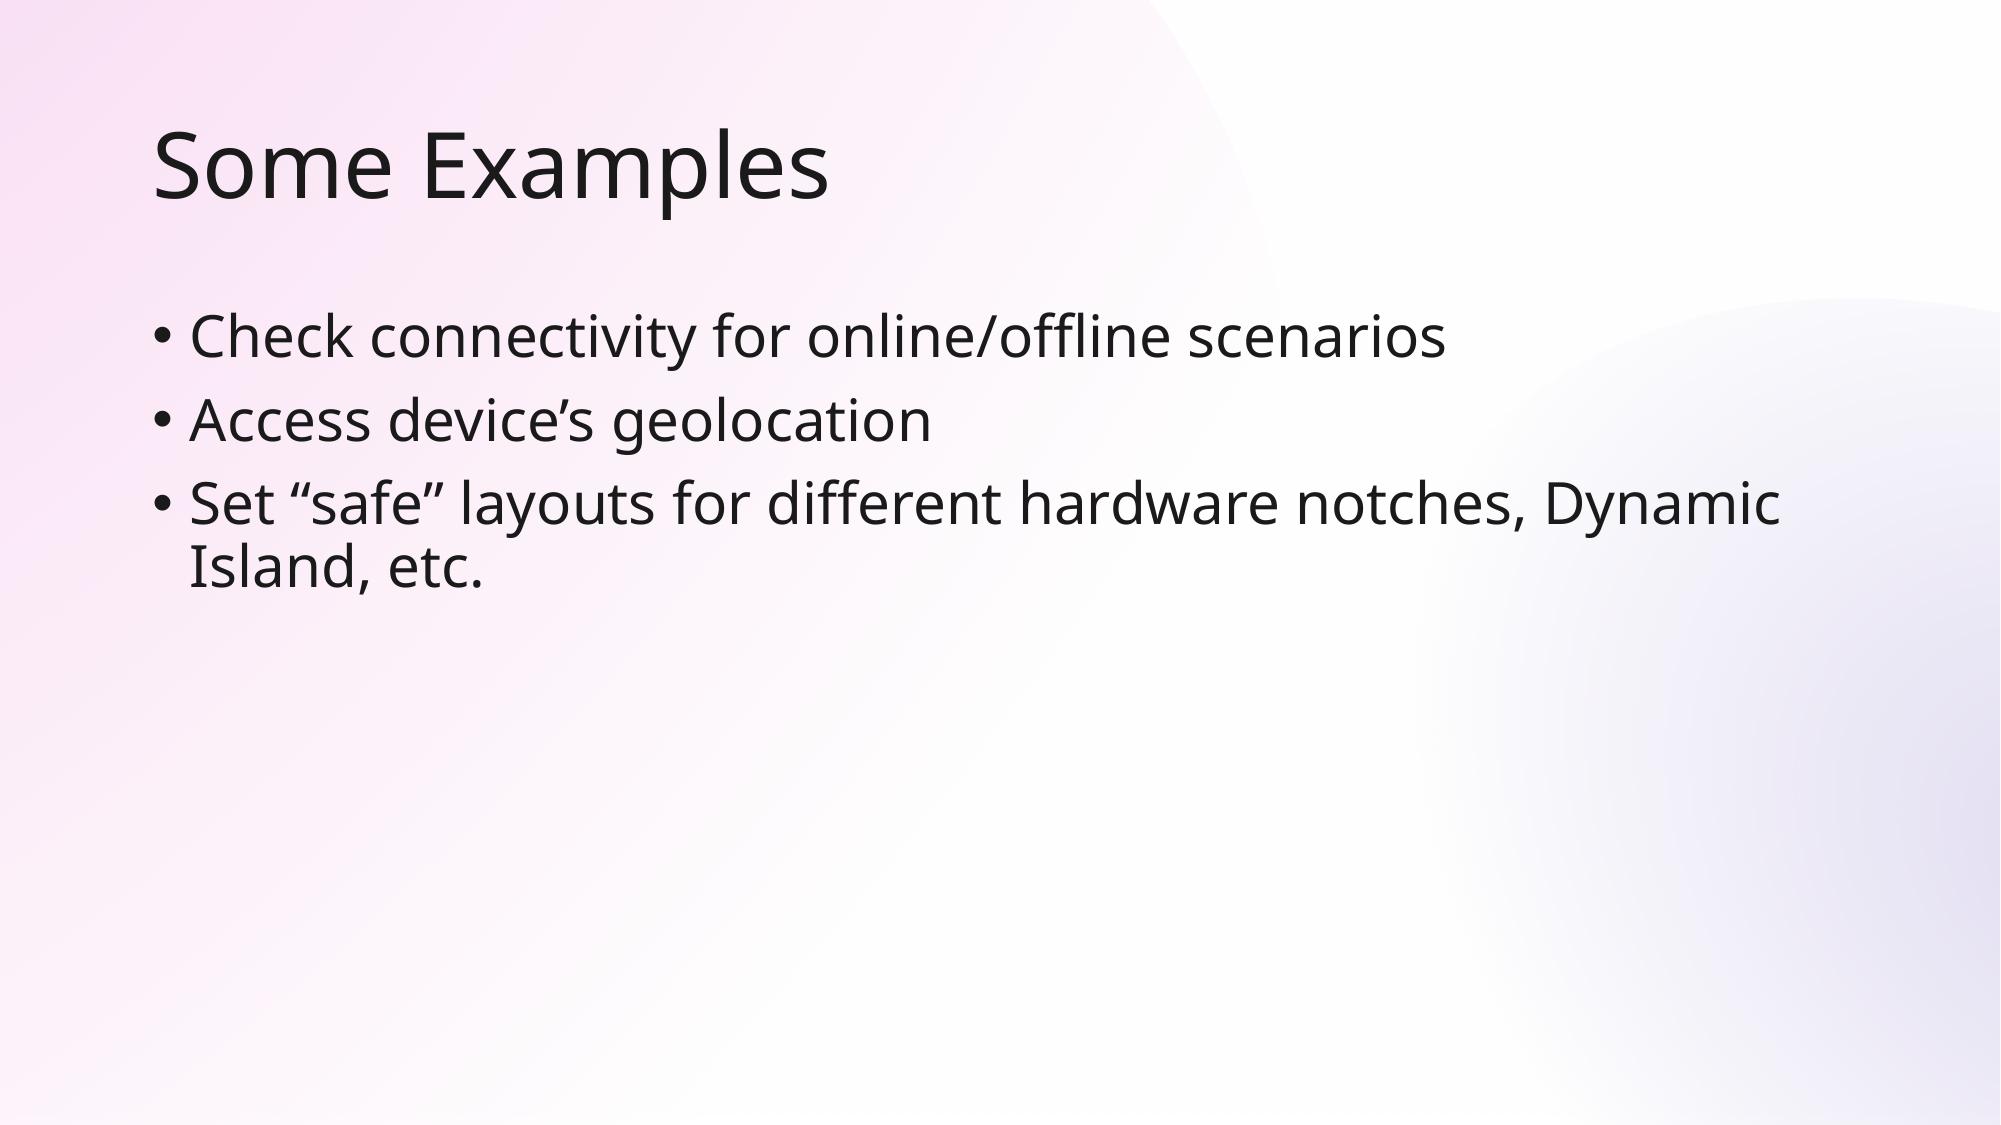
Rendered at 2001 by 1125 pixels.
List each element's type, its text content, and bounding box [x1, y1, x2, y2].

picture [0, 0, 2001, 1125]
list Check connectivity for online/offline scenarios Access device’s geolocation Set “safe” layouts for different hardware notches, Dynamic Island, etc. [137, 299, 1863, 1014]
title Some Examples [137, 59, 1863, 278]
